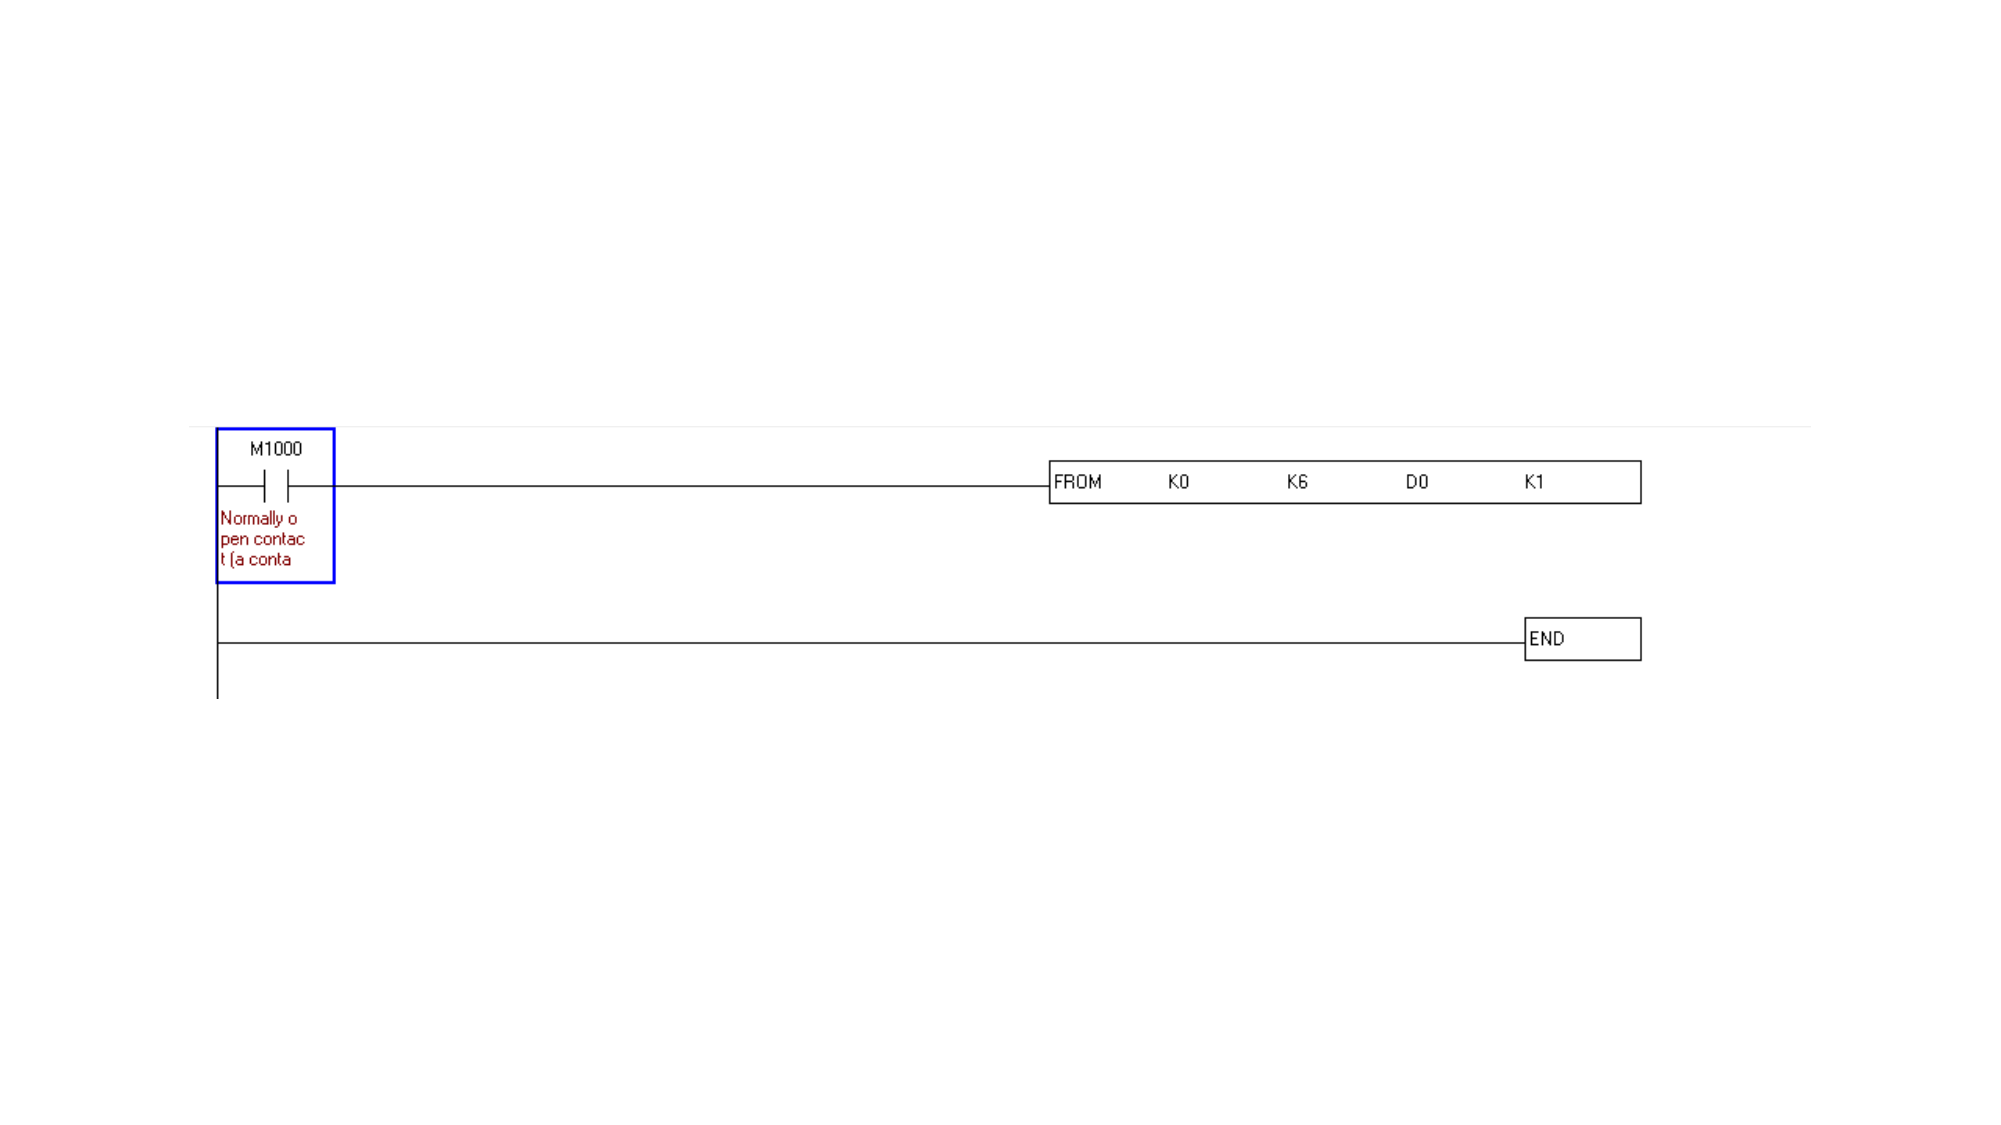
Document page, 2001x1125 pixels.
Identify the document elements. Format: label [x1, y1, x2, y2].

picture [189, 426, 1811, 699]
